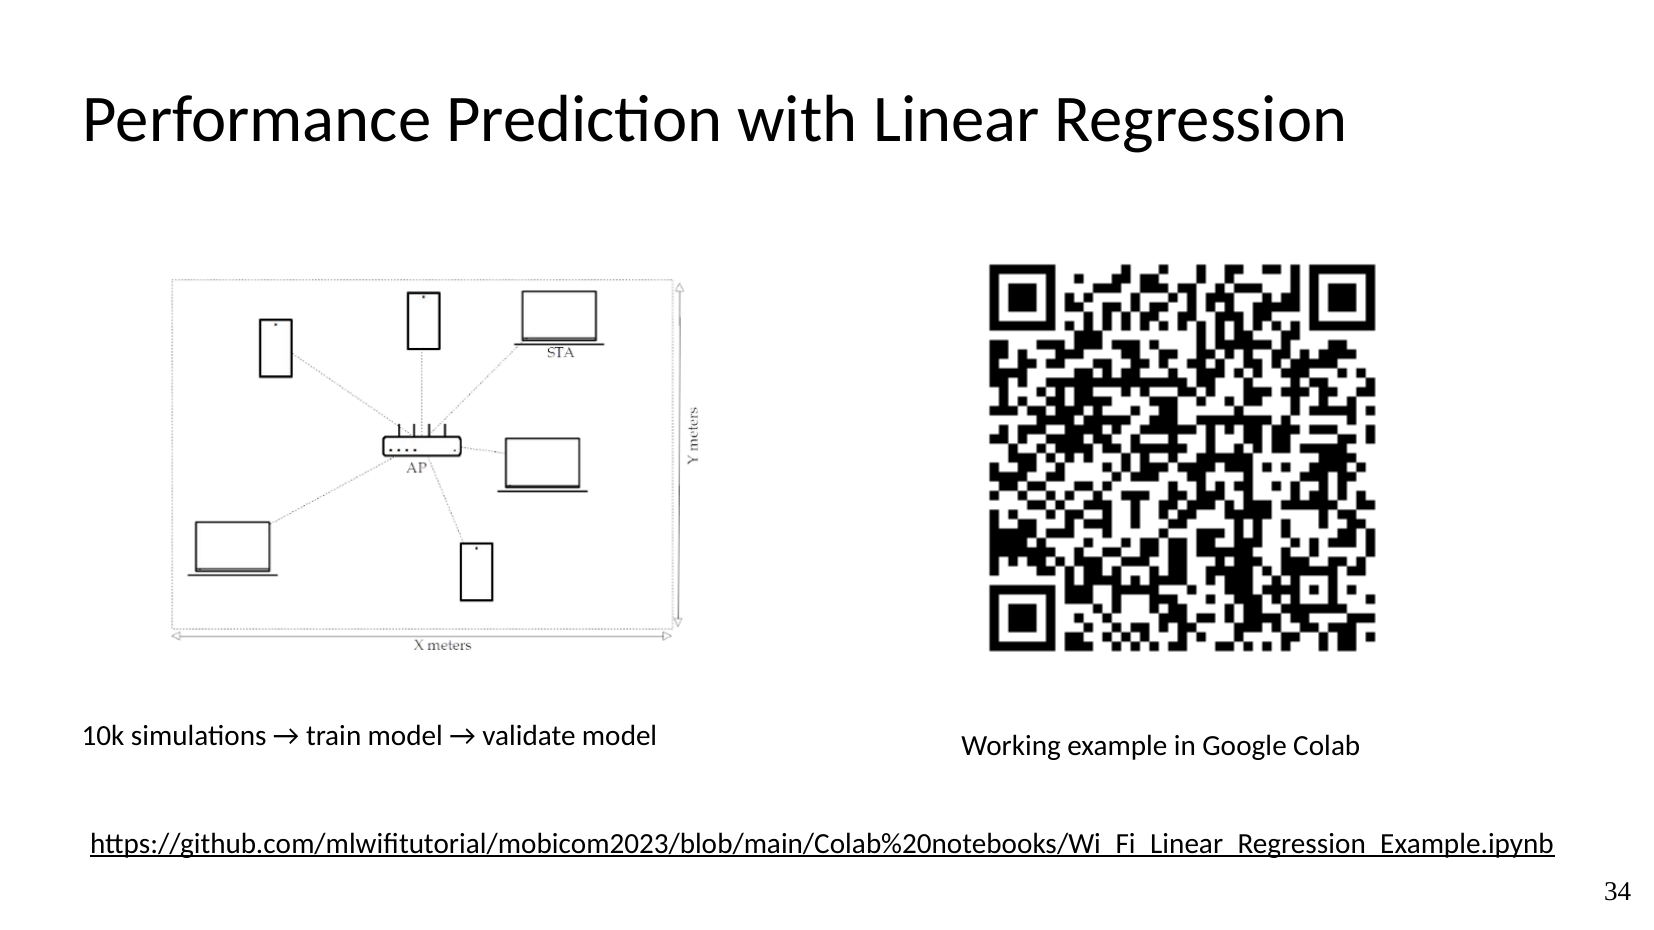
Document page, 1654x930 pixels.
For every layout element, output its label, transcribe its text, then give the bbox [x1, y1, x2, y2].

picture [961, 237, 1405, 680]
slide_number ‹#› [1546, 858, 1647, 930]
picture [162, 270, 703, 660]
text_box 10k simulations → train model → validate model [66, 701, 763, 767]
title Performance Prediction with Linear Regression [82, 37, 1571, 193]
text_box Working example in Google Colab [946, 711, 1420, 777]
text_box https://github.com/mlwifitutorial/mobicom2023/blob/main/Colab%20notebooks/Wi_Fi_Linear_Regression_Example.ipynb [75, 809, 1578, 875]
